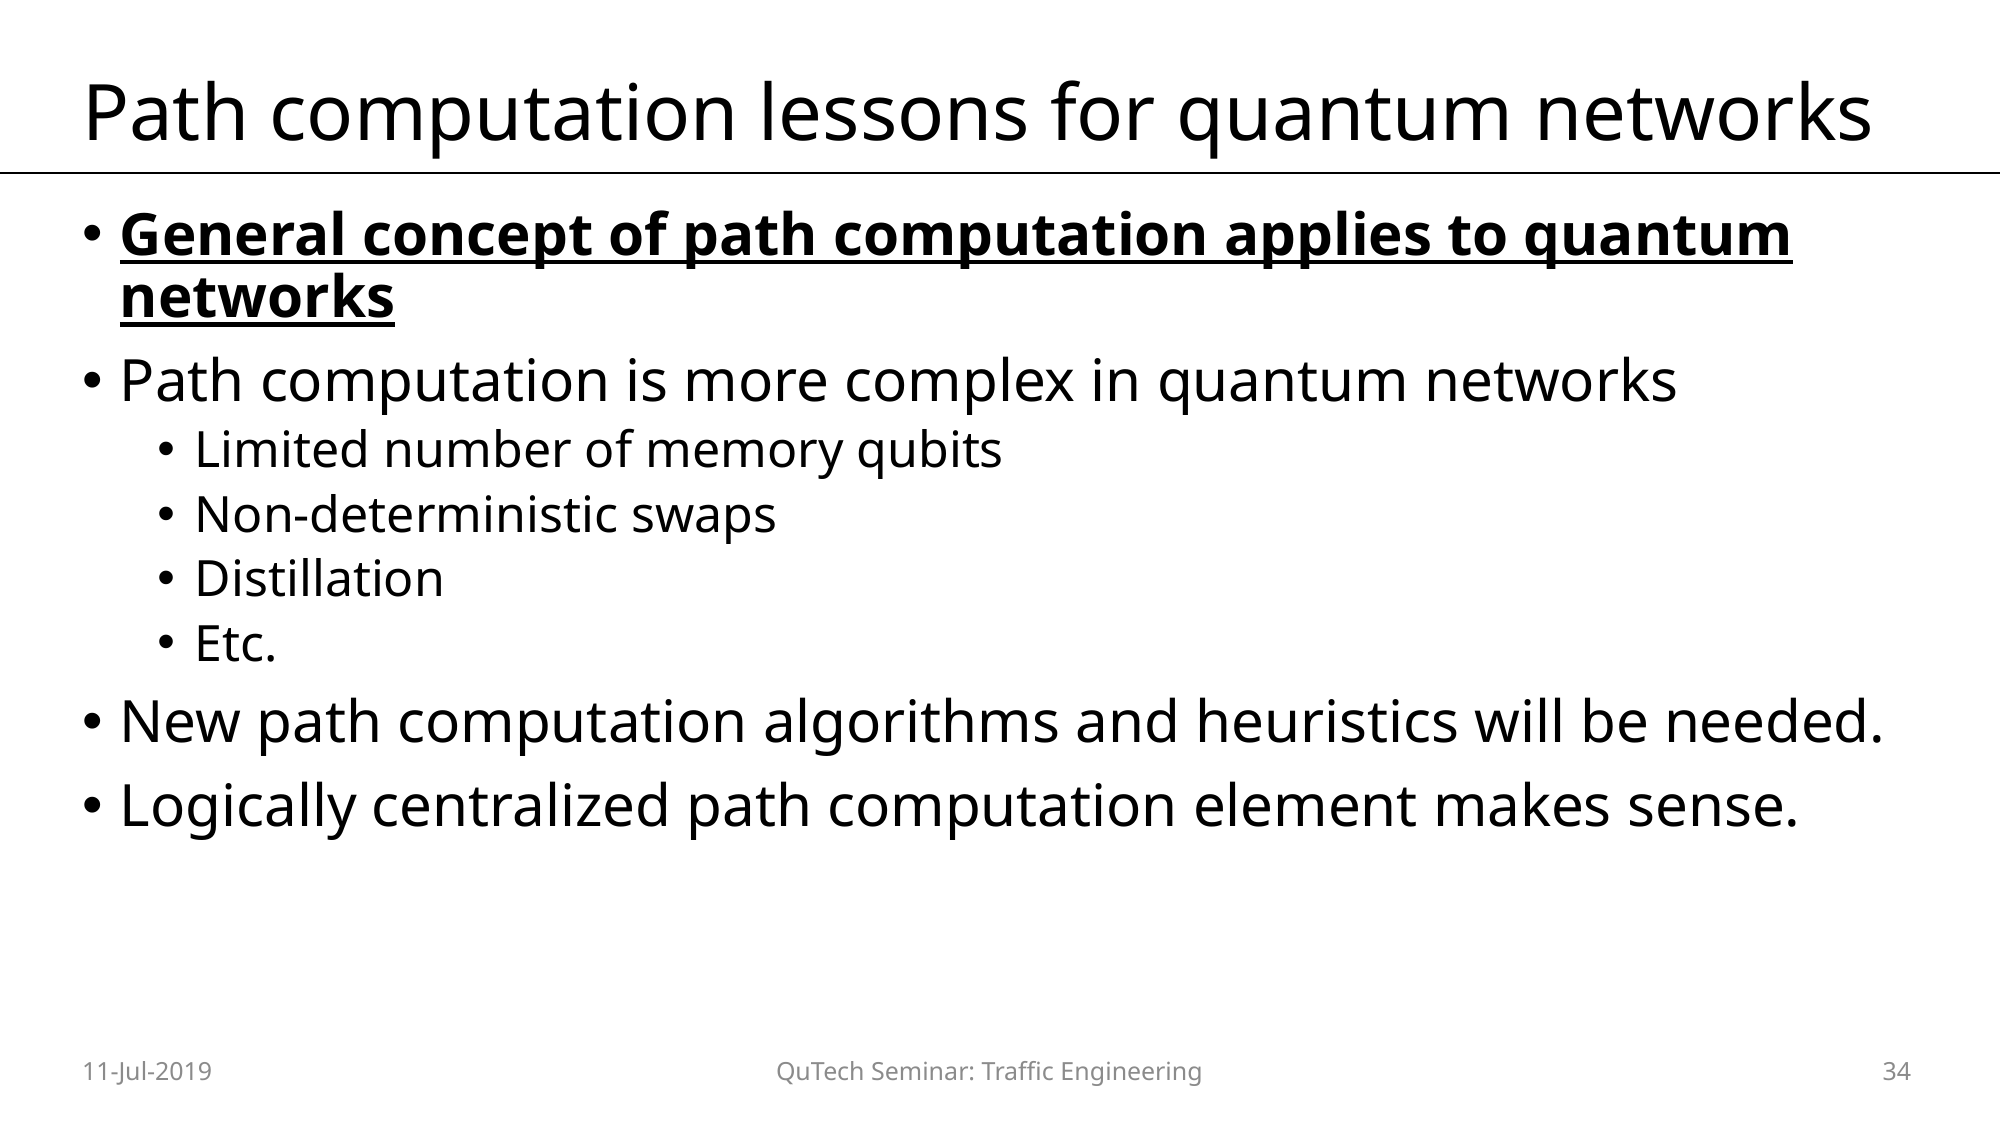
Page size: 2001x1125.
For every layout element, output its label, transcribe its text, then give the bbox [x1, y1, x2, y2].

slide_number 11-Jul-2019 [67, 1040, 273, 1101]
title Path computation lessons for quantum networks [67, 54, 1927, 176]
slide_number 34 [1709, 1042, 1927, 1103]
footer QuTech Seminar: Traffic Engineering [290, 1042, 1690, 1103]
list General concept of path computation applies to quantum networks Path computation is more complex in quantum networks Limited number of memory qubits Non-deterministic swaps Distillation Etc. New path computation algorithms and heuristics will be needed. Logically centralized path computation element makes sense. [67, 197, 1960, 1027]
